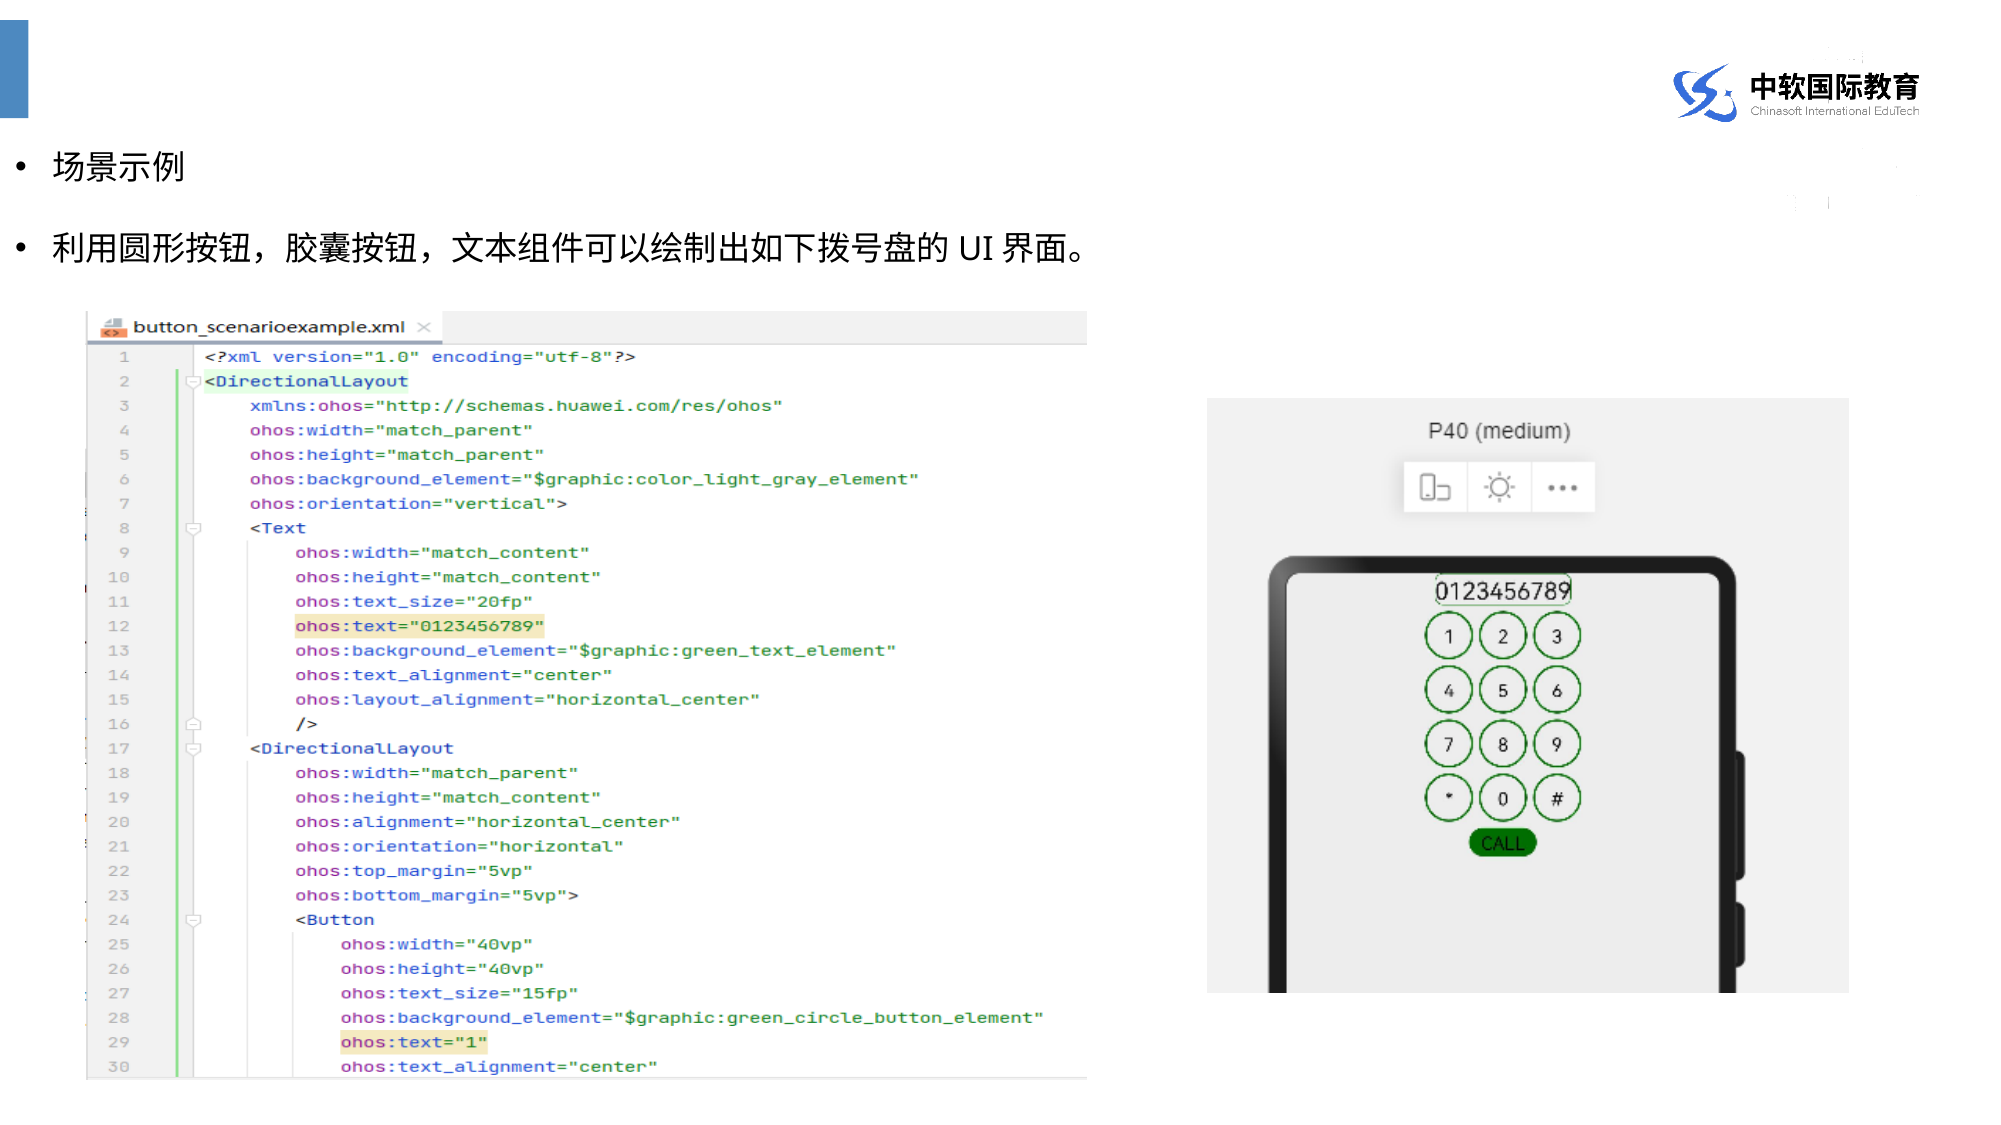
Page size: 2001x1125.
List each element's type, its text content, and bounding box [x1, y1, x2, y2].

picture [1611, 26, 1981, 118]
picture [85, 311, 1087, 1080]
list 场景示例 利用圆形按钮，胶囊按钮，文本组件可以绘制出如下拨号盘的UI界面。 [0, 118, 2000, 902]
picture [1207, 398, 1849, 993]
